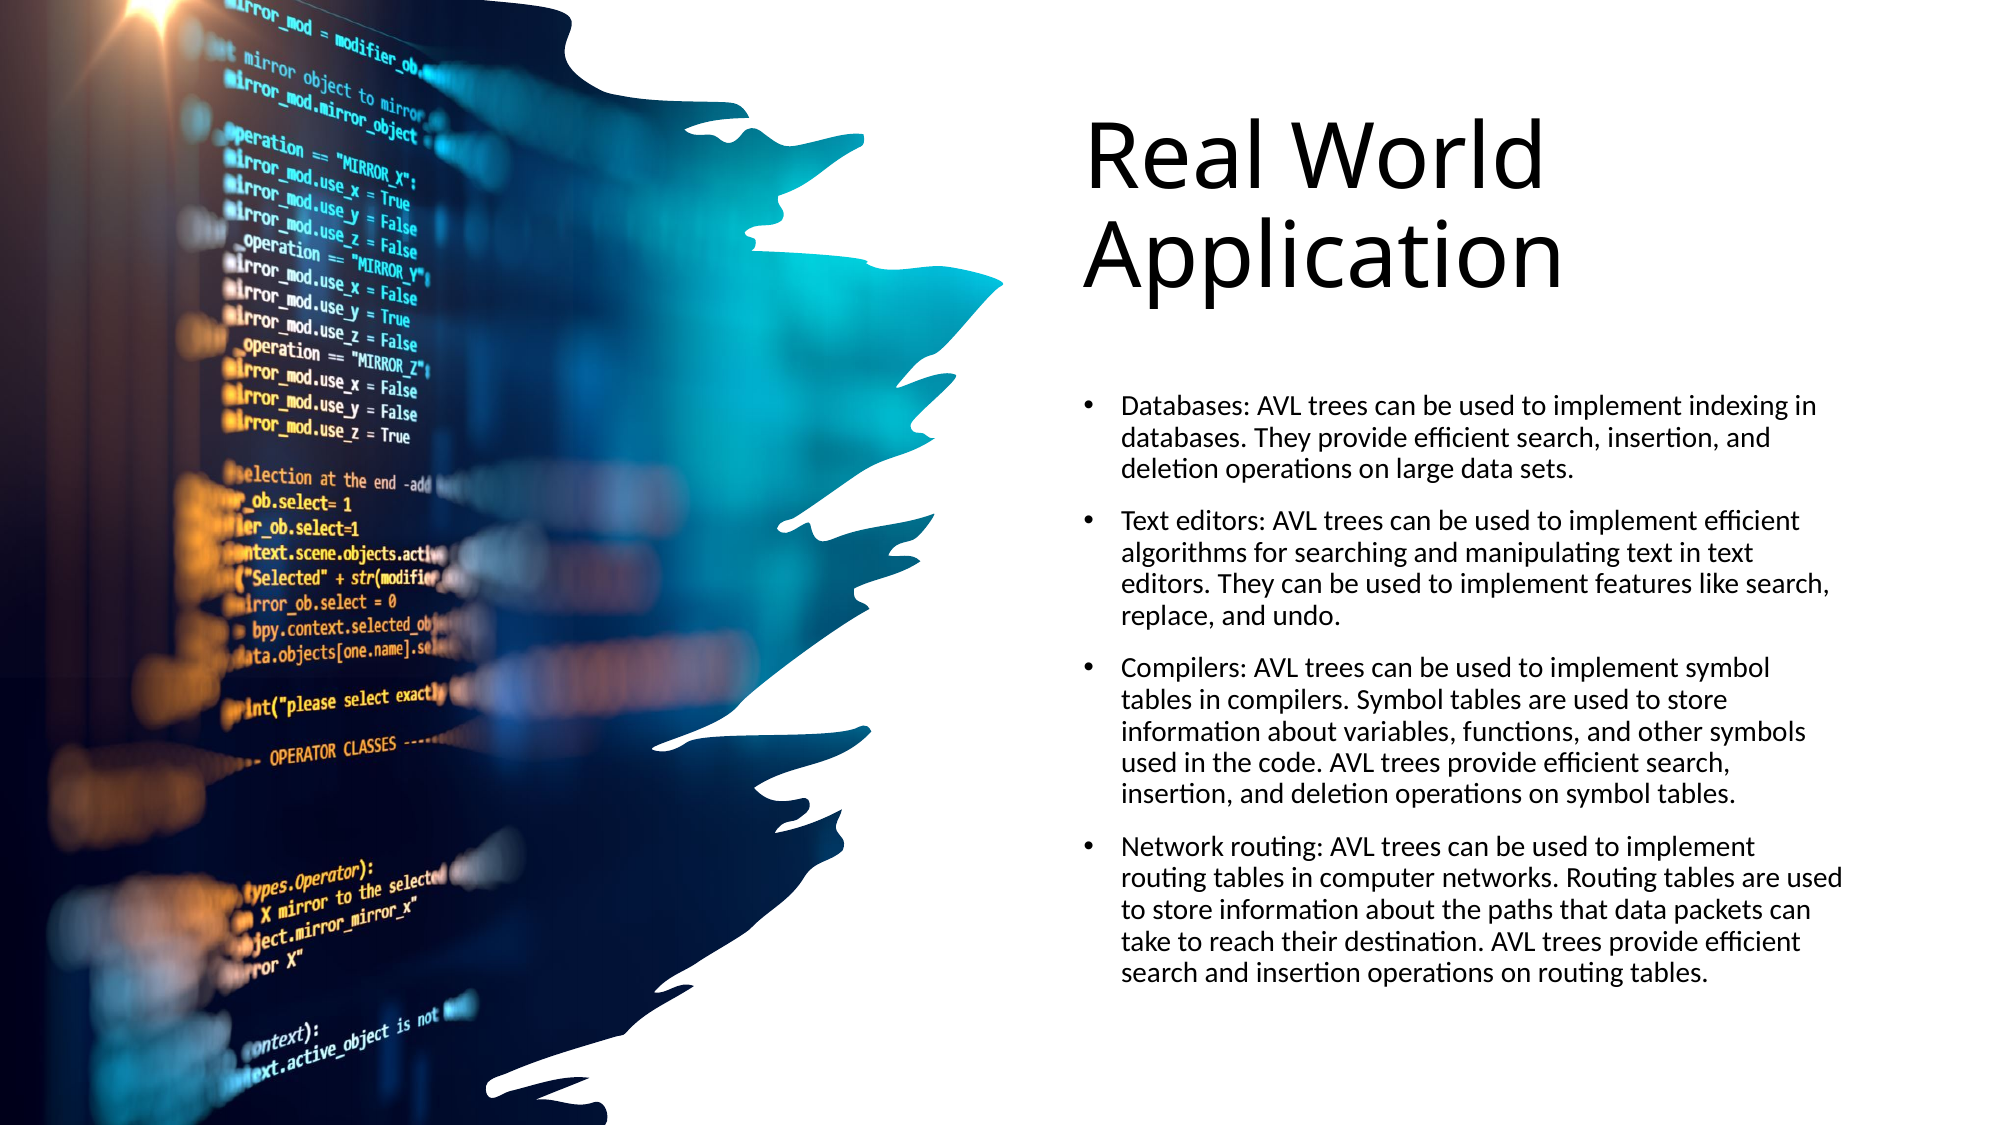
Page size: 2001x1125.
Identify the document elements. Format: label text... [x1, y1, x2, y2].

title Real World Application [1068, 59, 1863, 357]
text_box [1004, 0, 2000, 1125]
list Databases: AVL trees can be used to implement indexing in databases. They provide efficient search, insertion, and deletion operations on large data sets. Text editors: AVL trees can be used to implement efficient algorithms for searching and manipulating text in text editors. They can be used to implement features like search, replace, and undo. Compilers: AVL trees can be used to implement symbol tables in compilers. Symbol tables are used to store information about variables, functions, and other symbols used in the code. AVL trees provide efficient search, insertion, and deletion operations on symbol tables. Network routing: AVL trees can be used to implement routing tables in computer networks. Routing tables are used to store information about the paths that data packets can take to reach their destination. AVL trees provide efficient search and insertion operations on routing tables. [1068, 382, 1863, 1014]
picture [0, 0, 1004, 1125]
